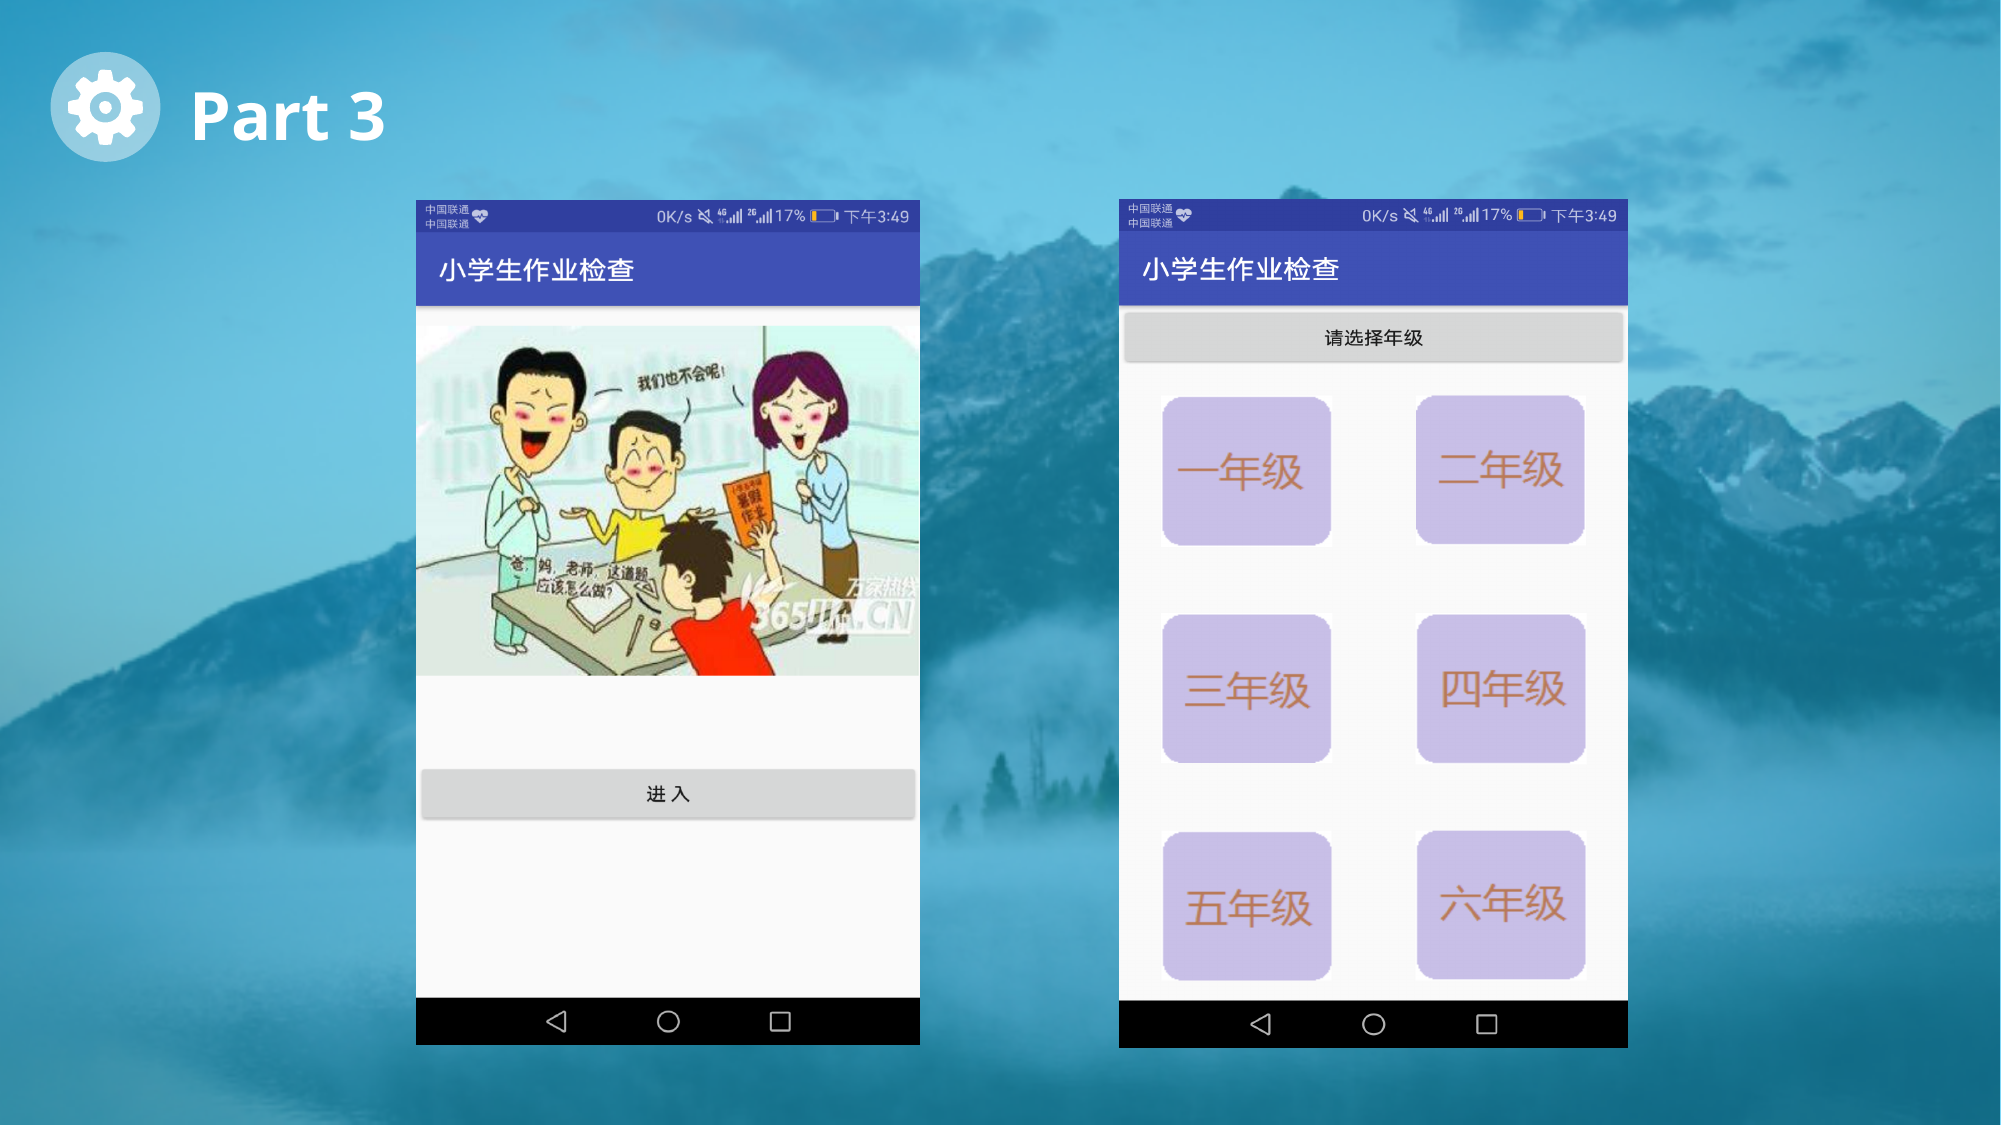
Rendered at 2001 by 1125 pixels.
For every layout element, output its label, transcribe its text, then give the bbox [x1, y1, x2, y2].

picture [0, 0, 2000, 1125]
text_box Part 3 [161, 65, 416, 161]
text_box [50, 51, 161, 162]
